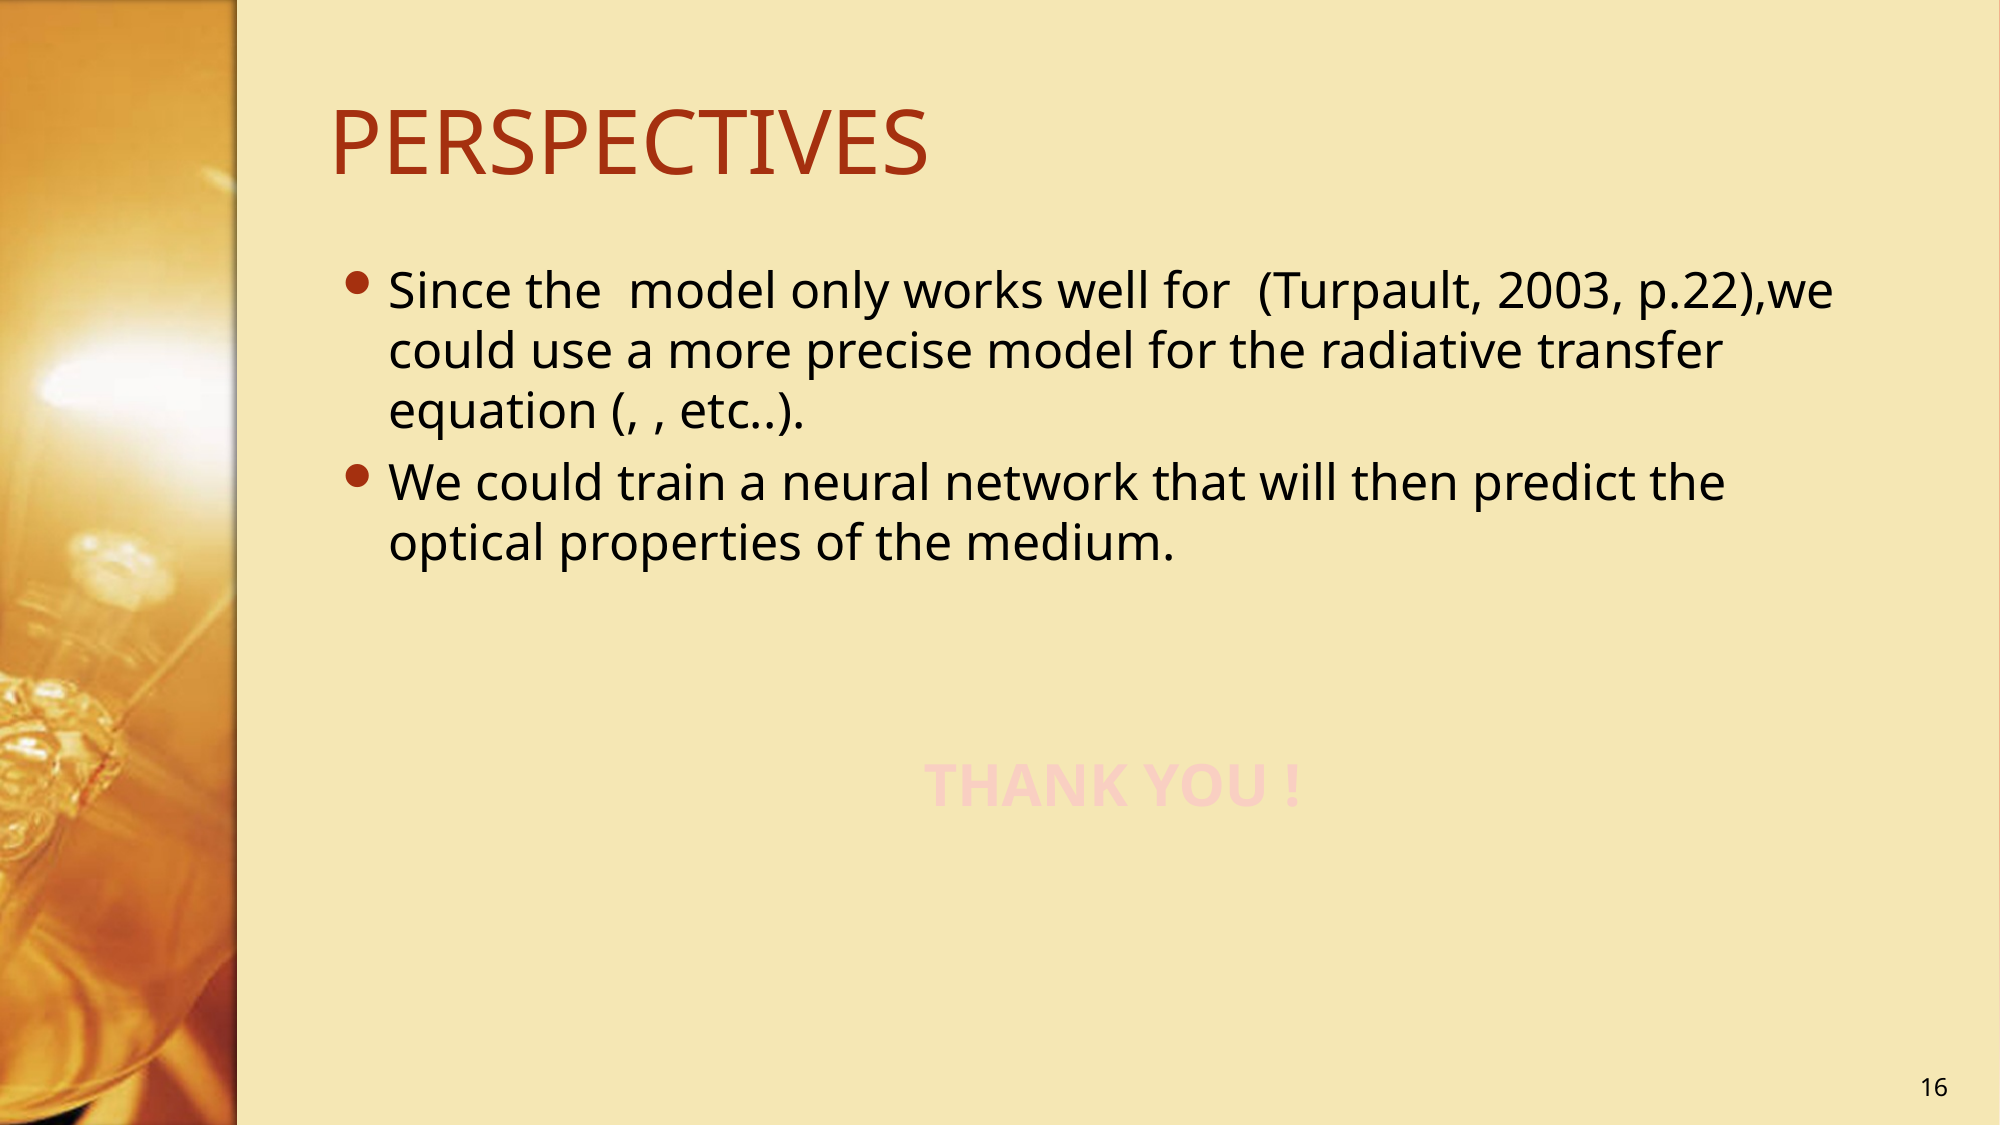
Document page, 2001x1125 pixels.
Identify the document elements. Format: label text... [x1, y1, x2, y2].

picture [0, 0, 237, 1125]
title PERSPECTIVES [313, 45, 1954, 233]
slide_number 16 [1883, 1034, 1984, 1113]
